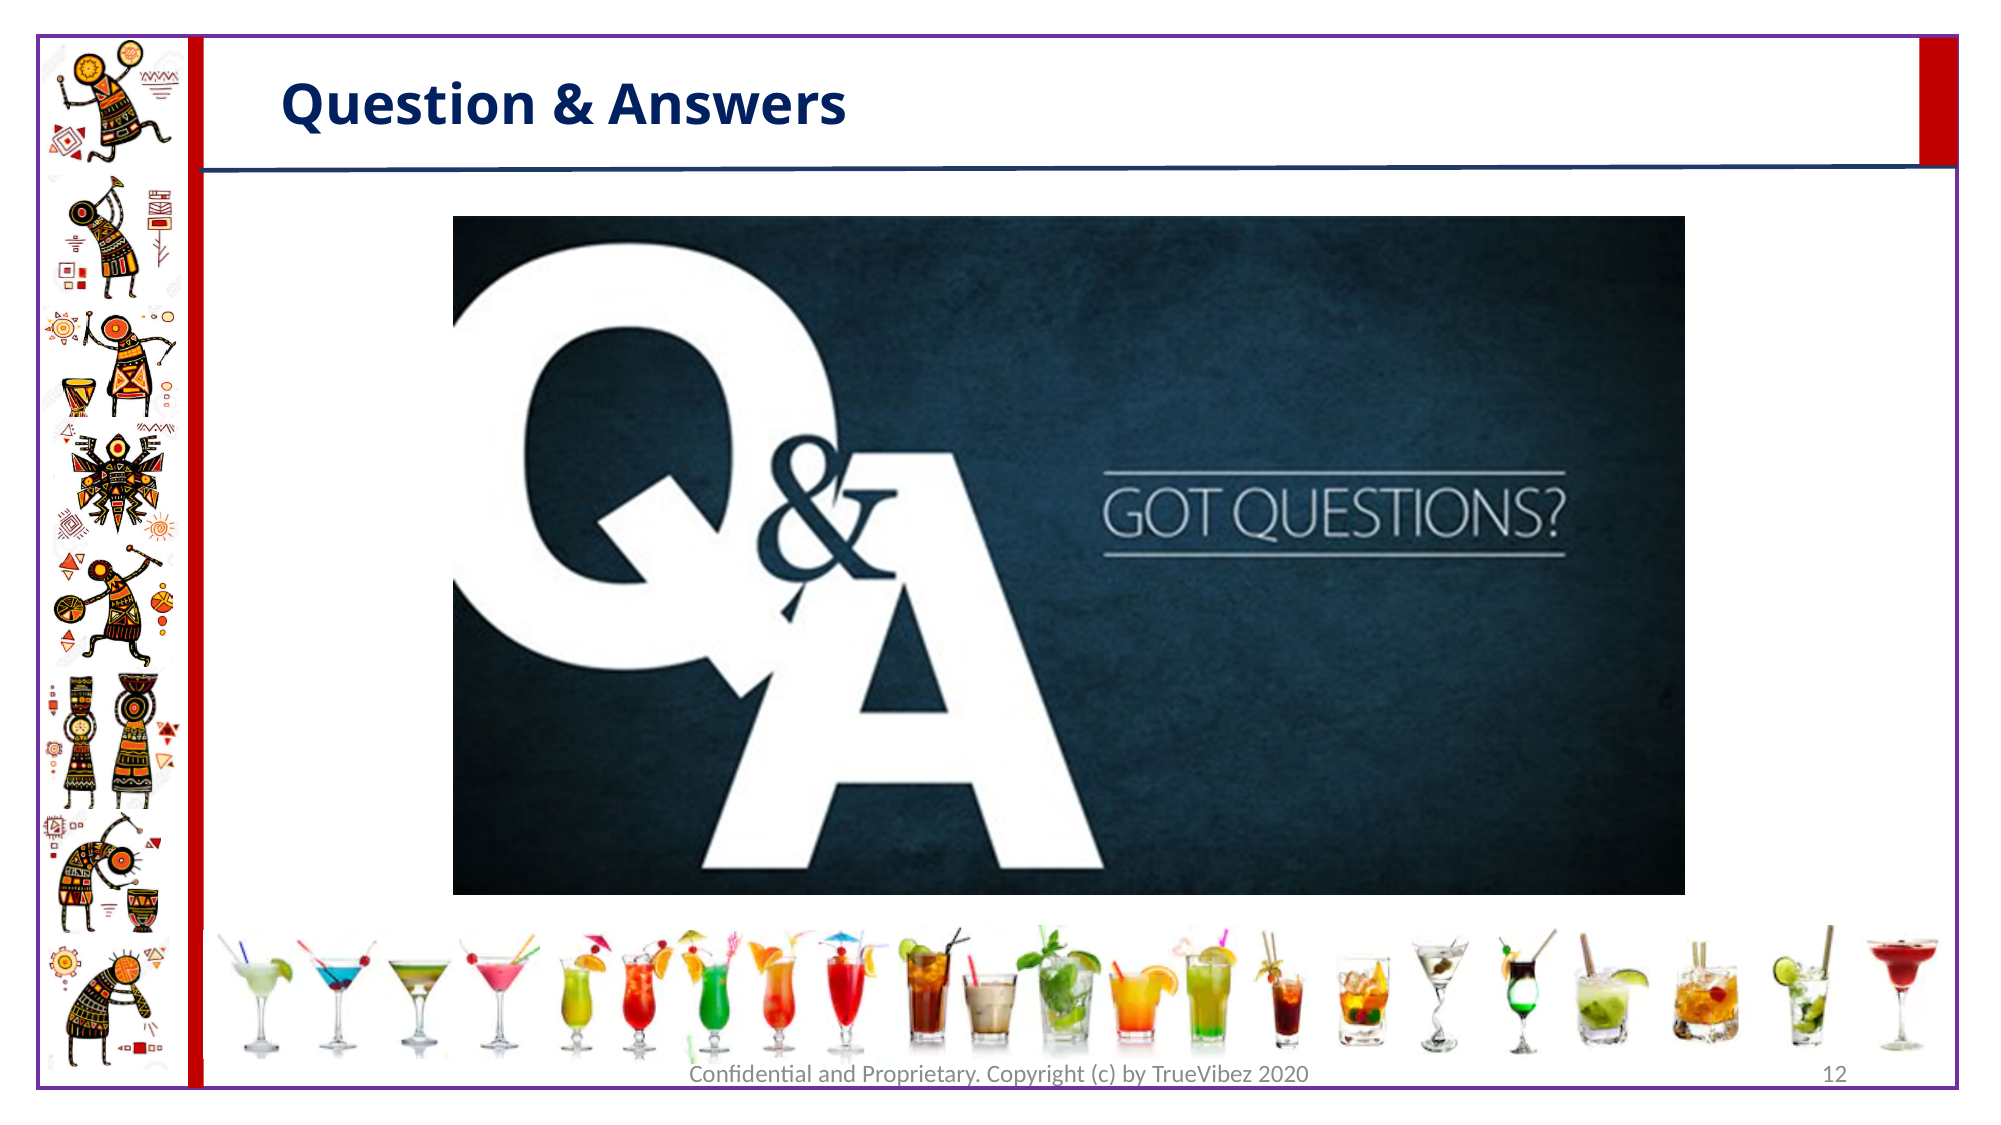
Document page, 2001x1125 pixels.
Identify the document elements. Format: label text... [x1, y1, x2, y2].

text_box [1918, 37, 1959, 167]
picture [453, 216, 1685, 896]
picture [897, 924, 1944, 1062]
footer Confidential and Proprietary. Copyright (c) by TrueVibez 2020 [662, 1042, 1338, 1103]
picture [47, 937, 169, 1070]
slide_number 12 [1412, 1059, 1863, 1103]
text_box Question & Answers [266, 60, 1005, 143]
picture [42, 40, 184, 171]
picture [42, 175, 181, 301]
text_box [199, 166, 1958, 171]
picture [203, 930, 891, 1064]
text_box [37, 35, 1958, 1089]
text_box [187, 36, 205, 1089]
picture [42, 305, 182, 934]
